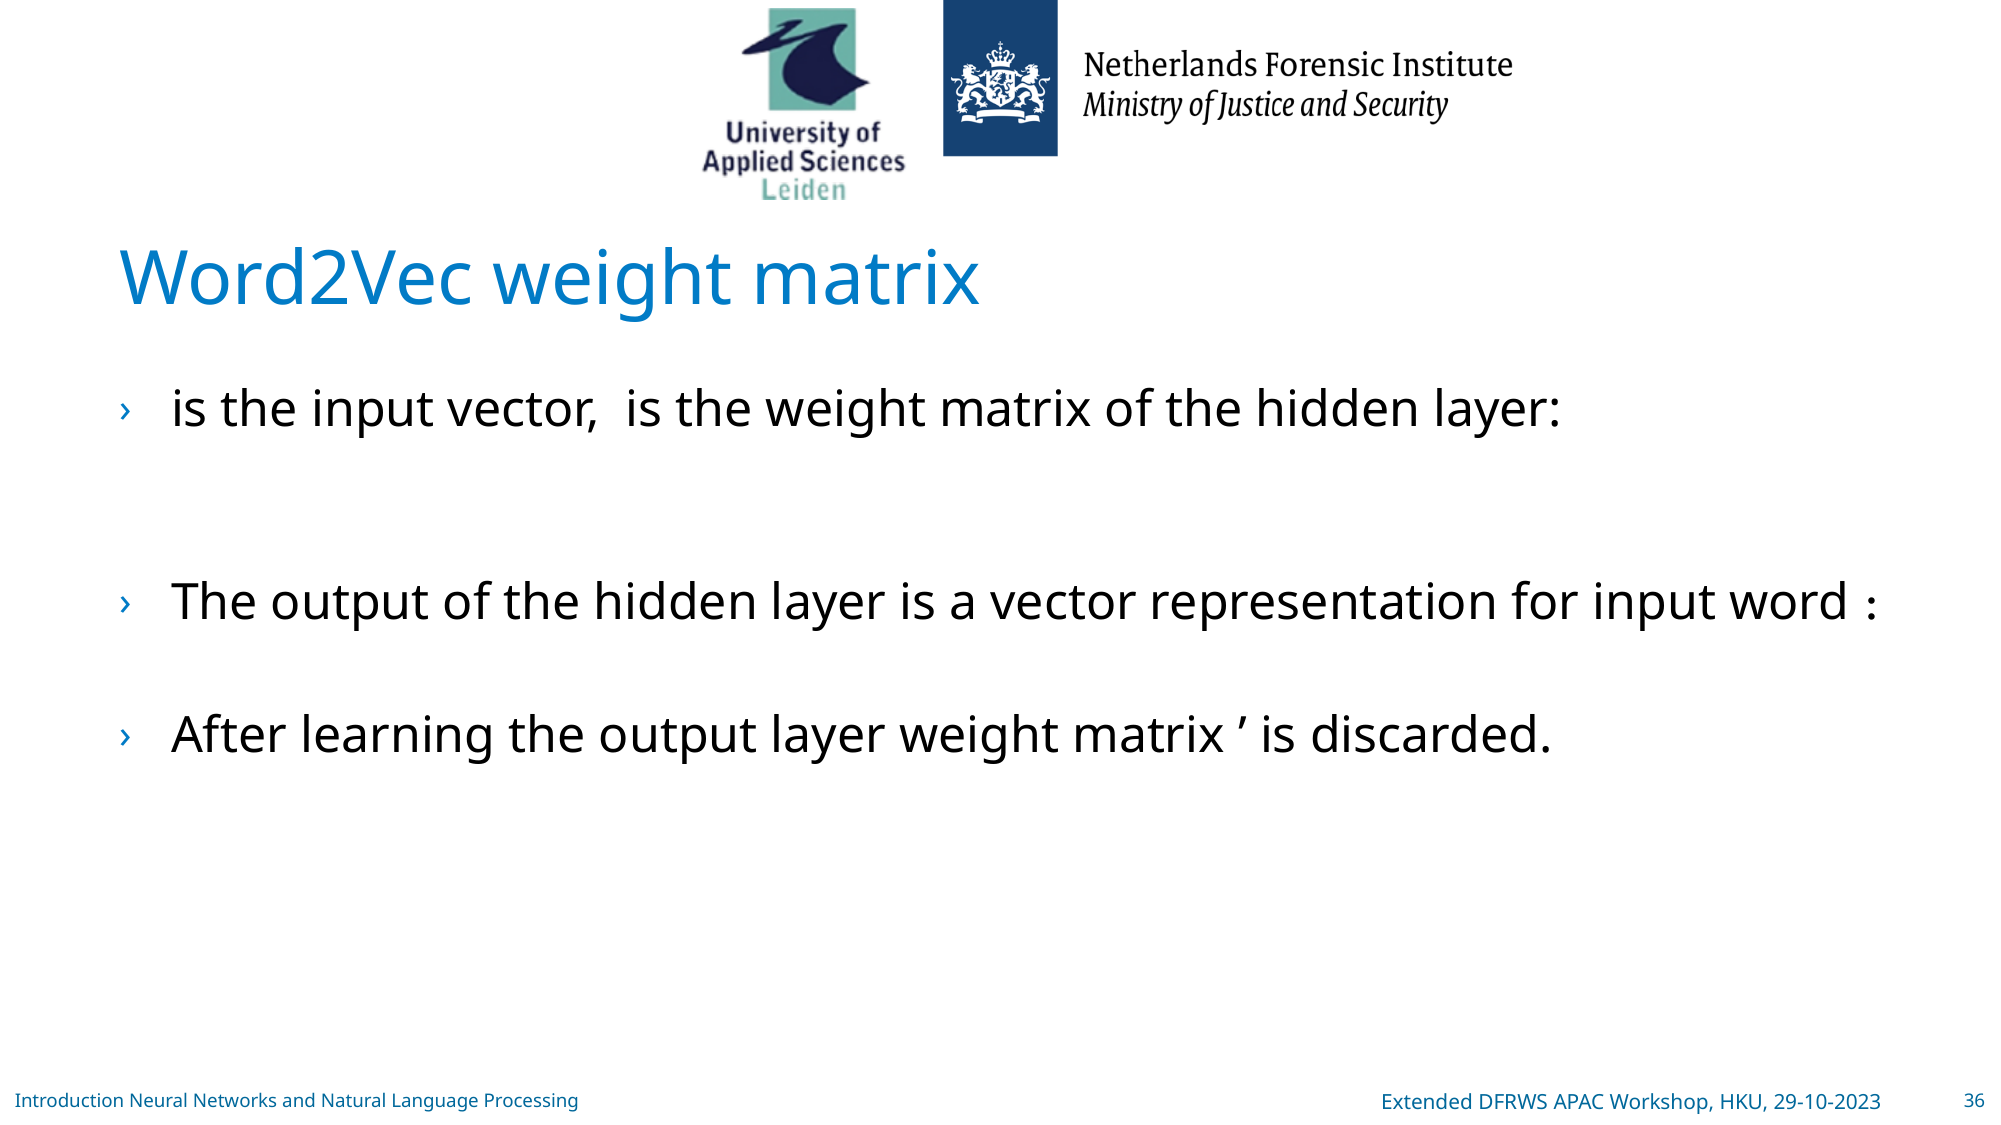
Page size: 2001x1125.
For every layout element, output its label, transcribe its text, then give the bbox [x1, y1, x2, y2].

footer Introduction Neural Networks and Natural Language Processing [0, 1081, 1067, 1125]
slide_number 36 [1895, 1081, 2000, 1125]
picture [0, 0, 2001, 228]
title Word2Vec weight matrix [104, 172, 1897, 329]
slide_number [1172, 1081, 1895, 1125]
